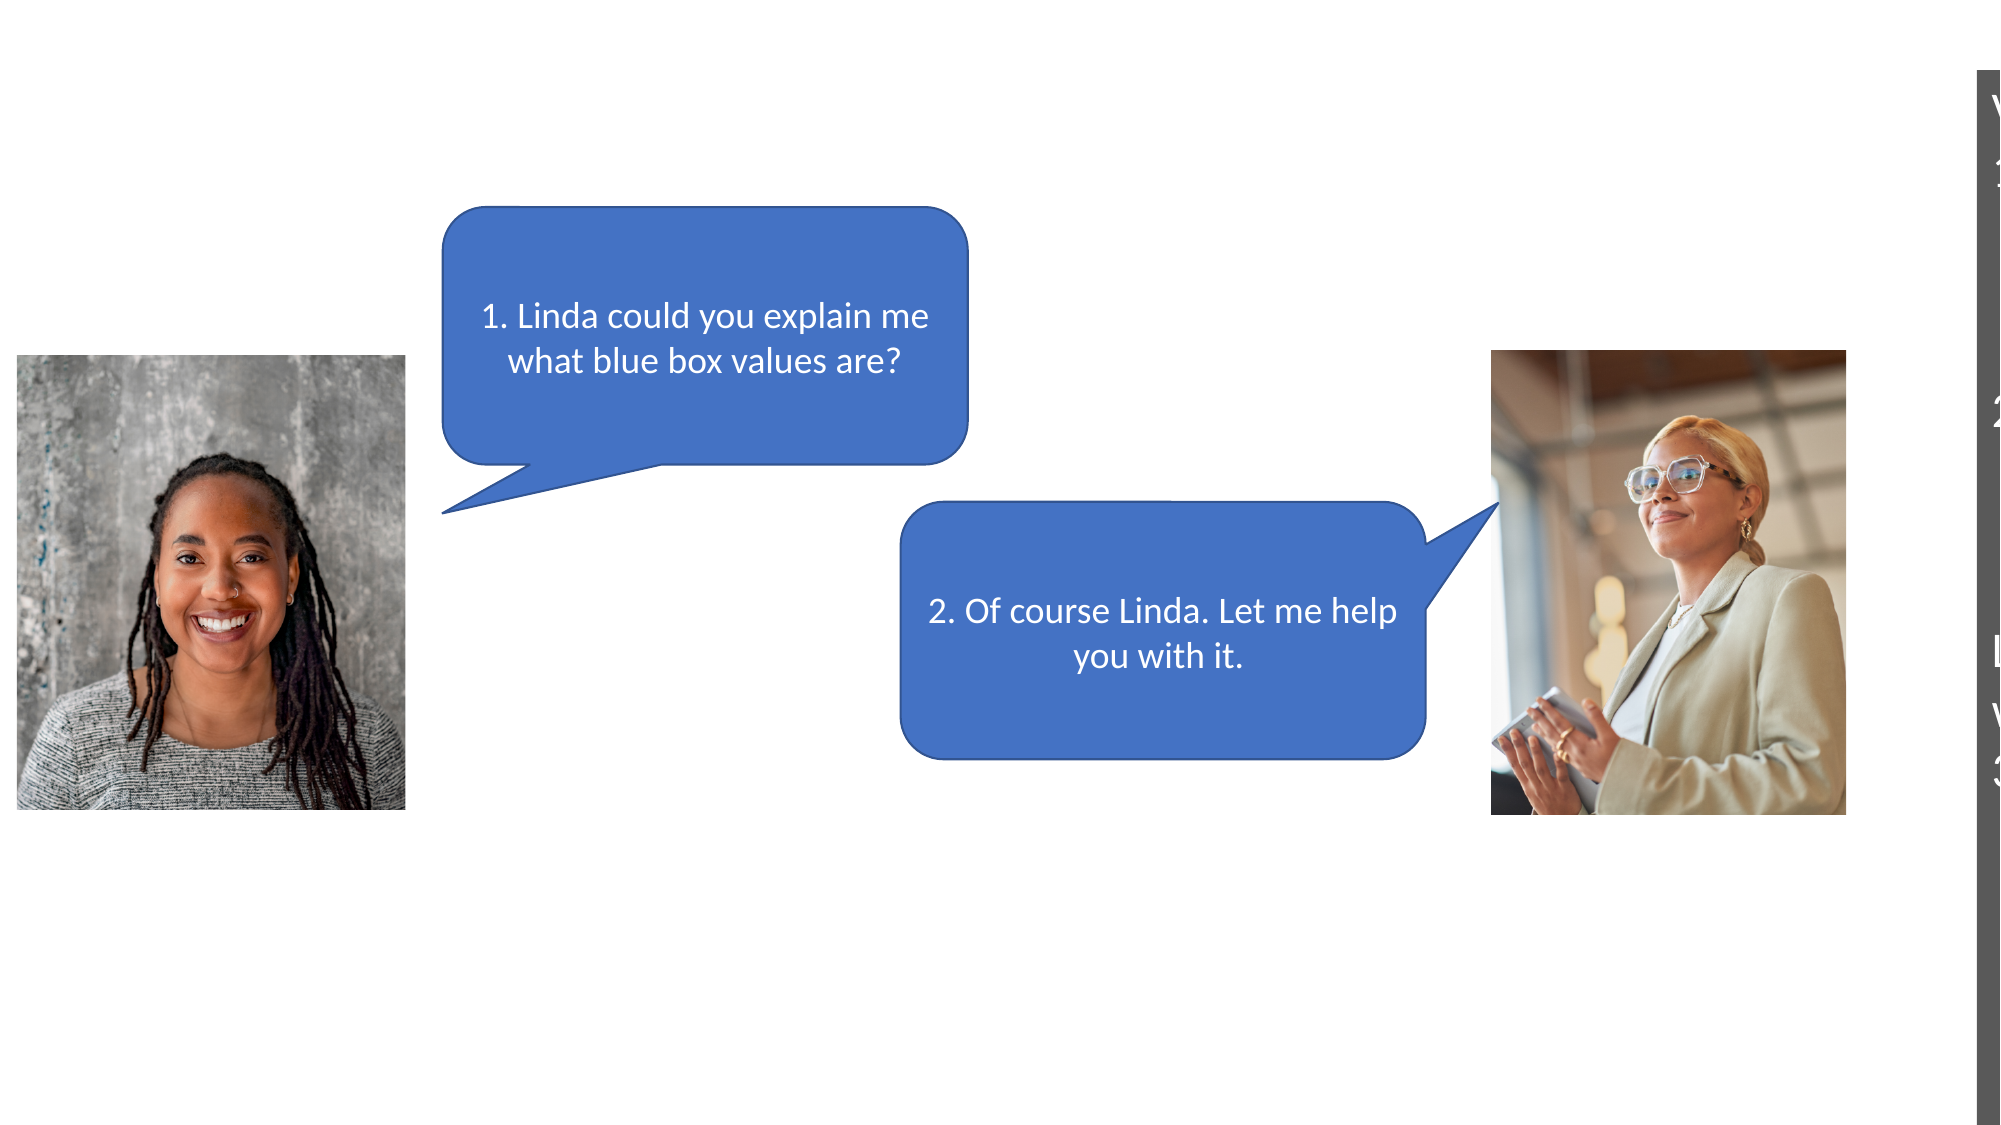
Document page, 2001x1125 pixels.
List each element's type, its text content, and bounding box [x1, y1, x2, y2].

text_box 1. Linda could you explain me what blue box values are? [441, 205, 969, 515]
picture [1490, 350, 1847, 815]
picture [16, 350, 406, 810]
text_box Visualization notes: The characters, callouts and text show up in sync with the VO VO – 1. Linda could you explain me what blue box values are? 2. Of course Linda. Let me help you with it. Image visibility as per the VO– At the start put Nancy’s picture along with the callout and then Linda’s image with the callout. This slide transitions to the next slide when user clicks Next [1976, 70, 2000, 1125]
text_box 2. Of course Linda. Let me help you with it. [899, 500, 1490, 761]
